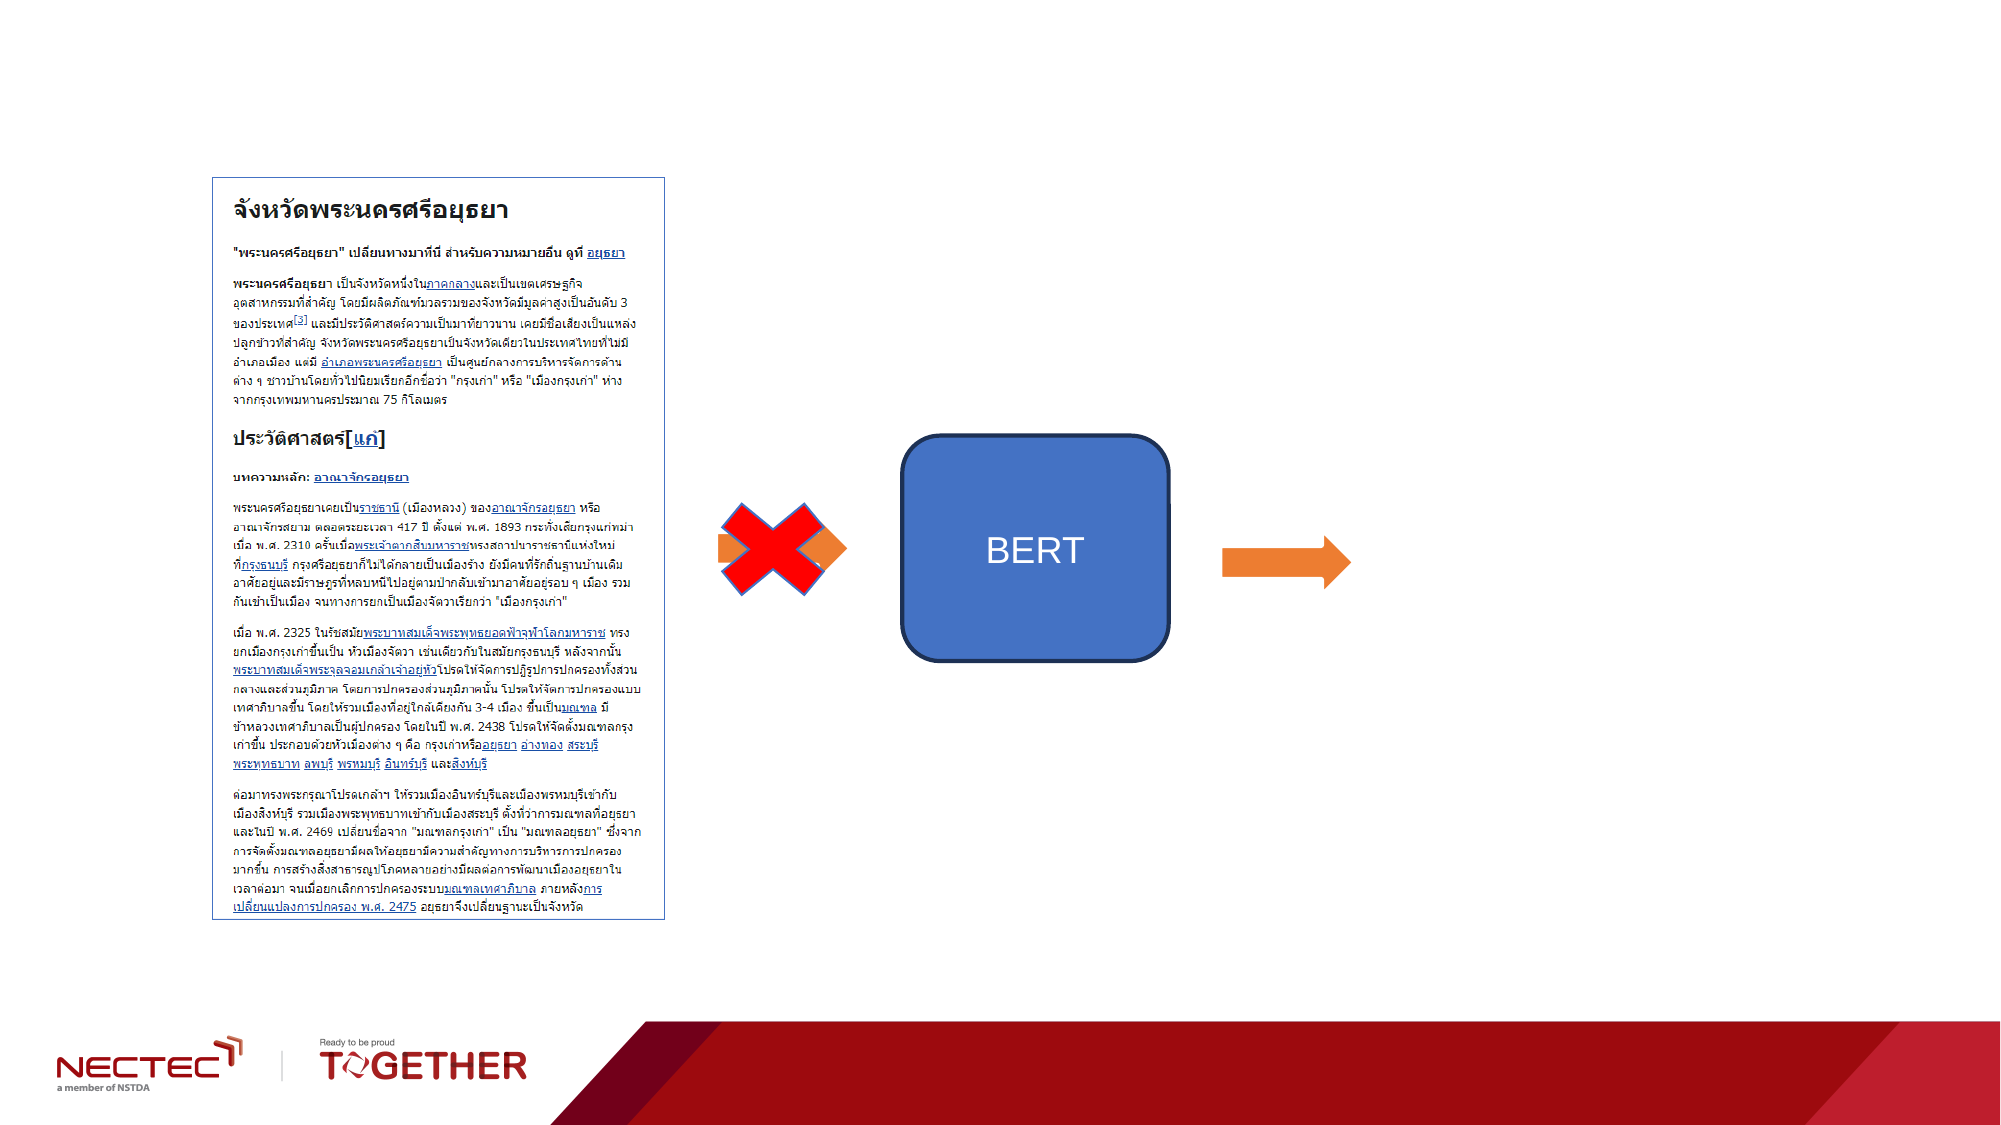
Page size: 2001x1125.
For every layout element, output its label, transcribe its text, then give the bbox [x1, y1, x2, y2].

text_box [798, 510, 856, 587]
text_box [1216, 524, 1360, 601]
text_box BERT [900, 433, 1171, 664]
text_box [722, 503, 824, 595]
text_box [711, 527, 748, 569]
picture [0, 0, 2001, 1125]
